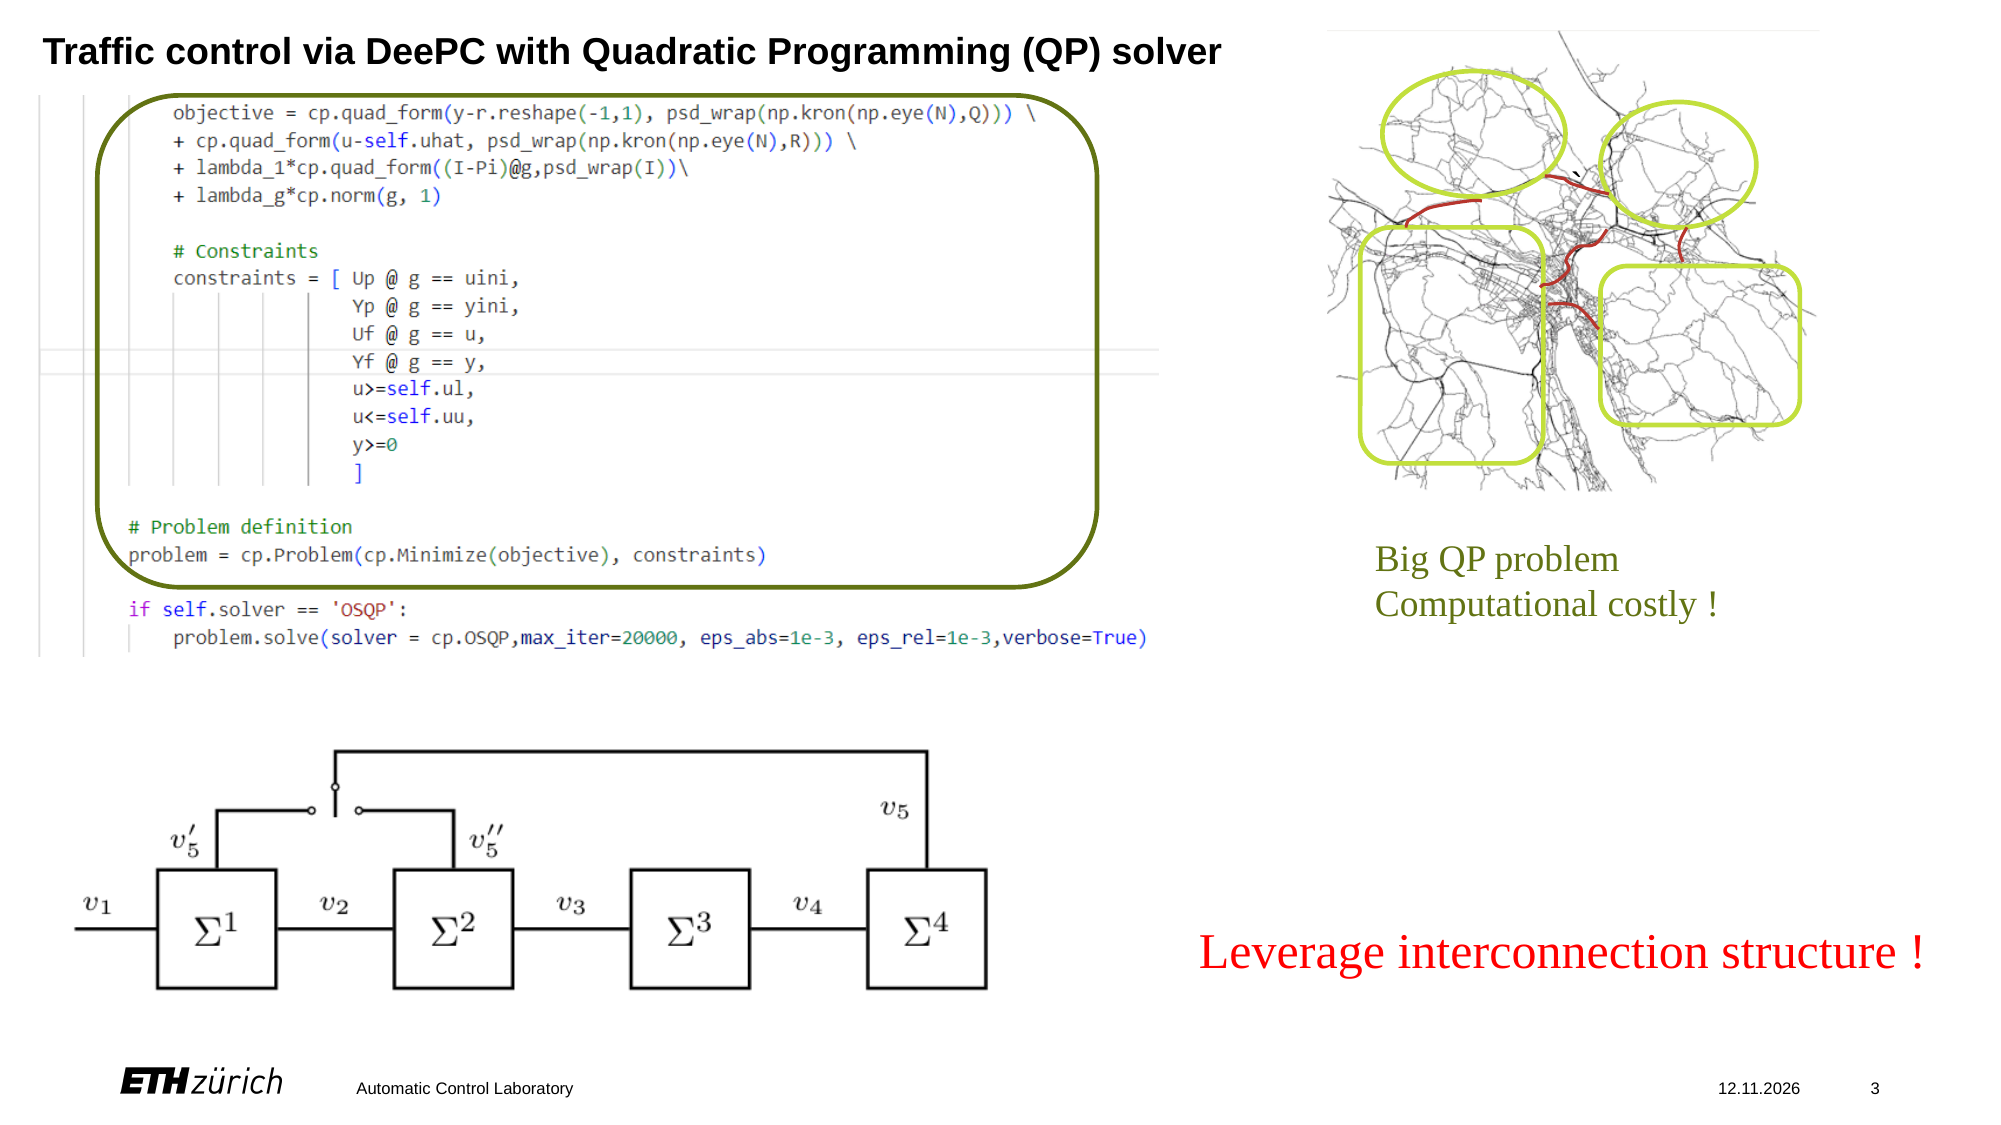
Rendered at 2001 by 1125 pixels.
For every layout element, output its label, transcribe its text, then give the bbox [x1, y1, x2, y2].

picture [57, 706, 1000, 1004]
picture [120, 1067, 282, 1094]
slide_number 3 [1827, 1069, 1880, 1106]
text_box Traffic control via DeePC with Quadratic Programming (QP) solver [27, 19, 1266, 170]
footer Automatic Control Laboratory [356, 1069, 1243, 1106]
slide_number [1718, 1069, 1819, 1106]
text_box Big QP problem Computational costly ! [1360, 481, 1854, 722]
text_box Leverage interconnection structure ! [1184, 850, 1957, 1046]
picture [27, 95, 1159, 658]
picture [1327, 30, 1822, 500]
